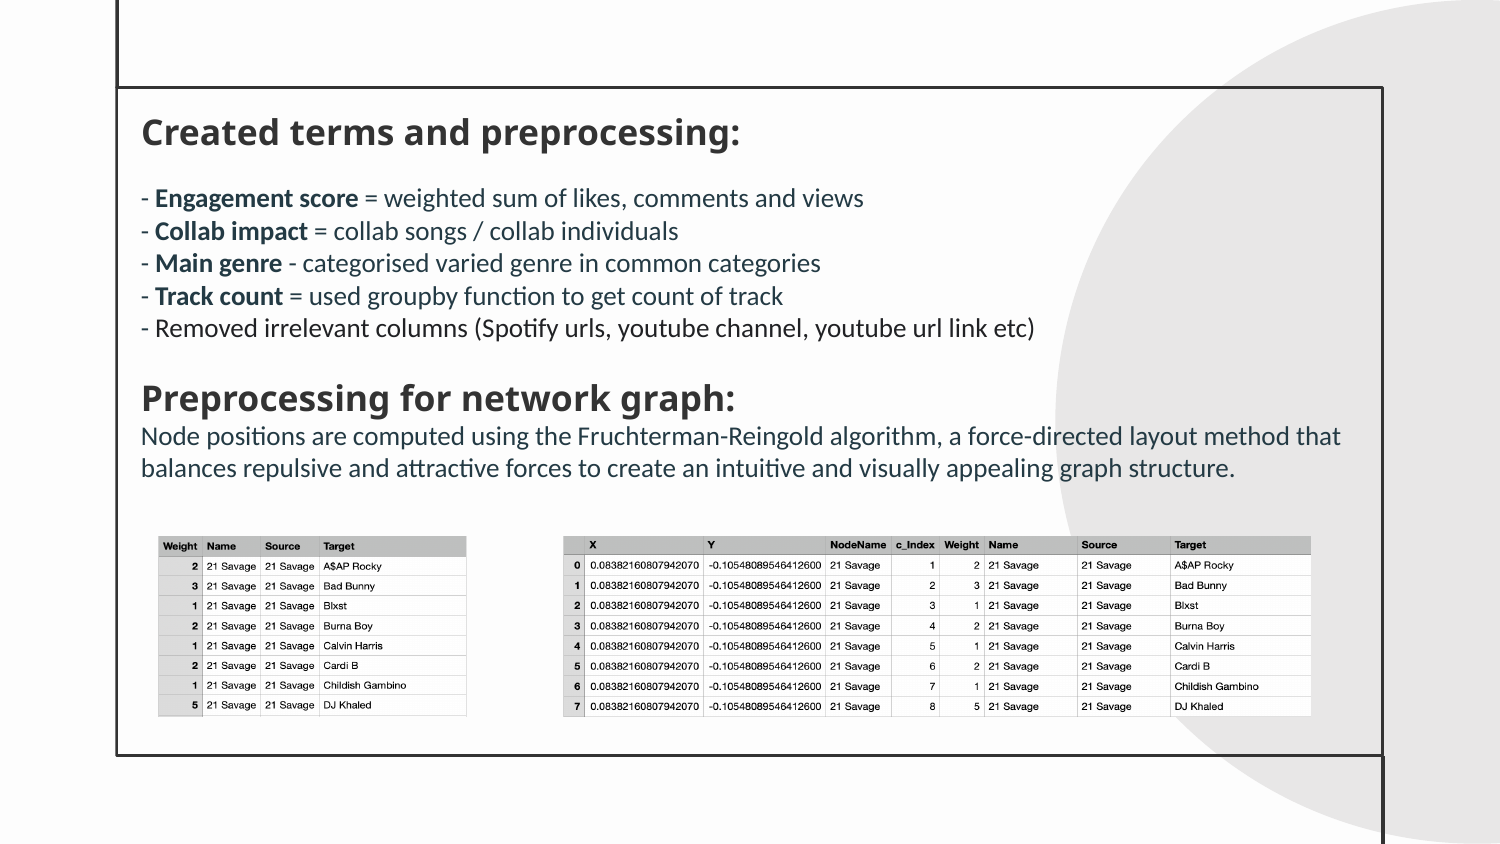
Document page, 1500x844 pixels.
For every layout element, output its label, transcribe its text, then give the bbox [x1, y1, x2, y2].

text_box Created terms and preprocessing: [125, 95, 1252, 165]
picture [562, 536, 1311, 717]
picture [158, 536, 468, 717]
text_box - Engagement score = weighted sum of likes, comments and views - Collab impact = collab songs / collab individuals - Main genre - categorised varied genre in common categories - Track count = used groupby function to get count of track - Removed irrelevant columns (Spotify urls, youtube channel, youtube url link etc) Preprocessing for network graph: Node positions are computed using the Fruchterman-Reingold algorithm, a force-directed layout method that balances repulsive and attractive forces to create an intuitive and visually appealing graph structure. [125, 165, 1370, 744]
